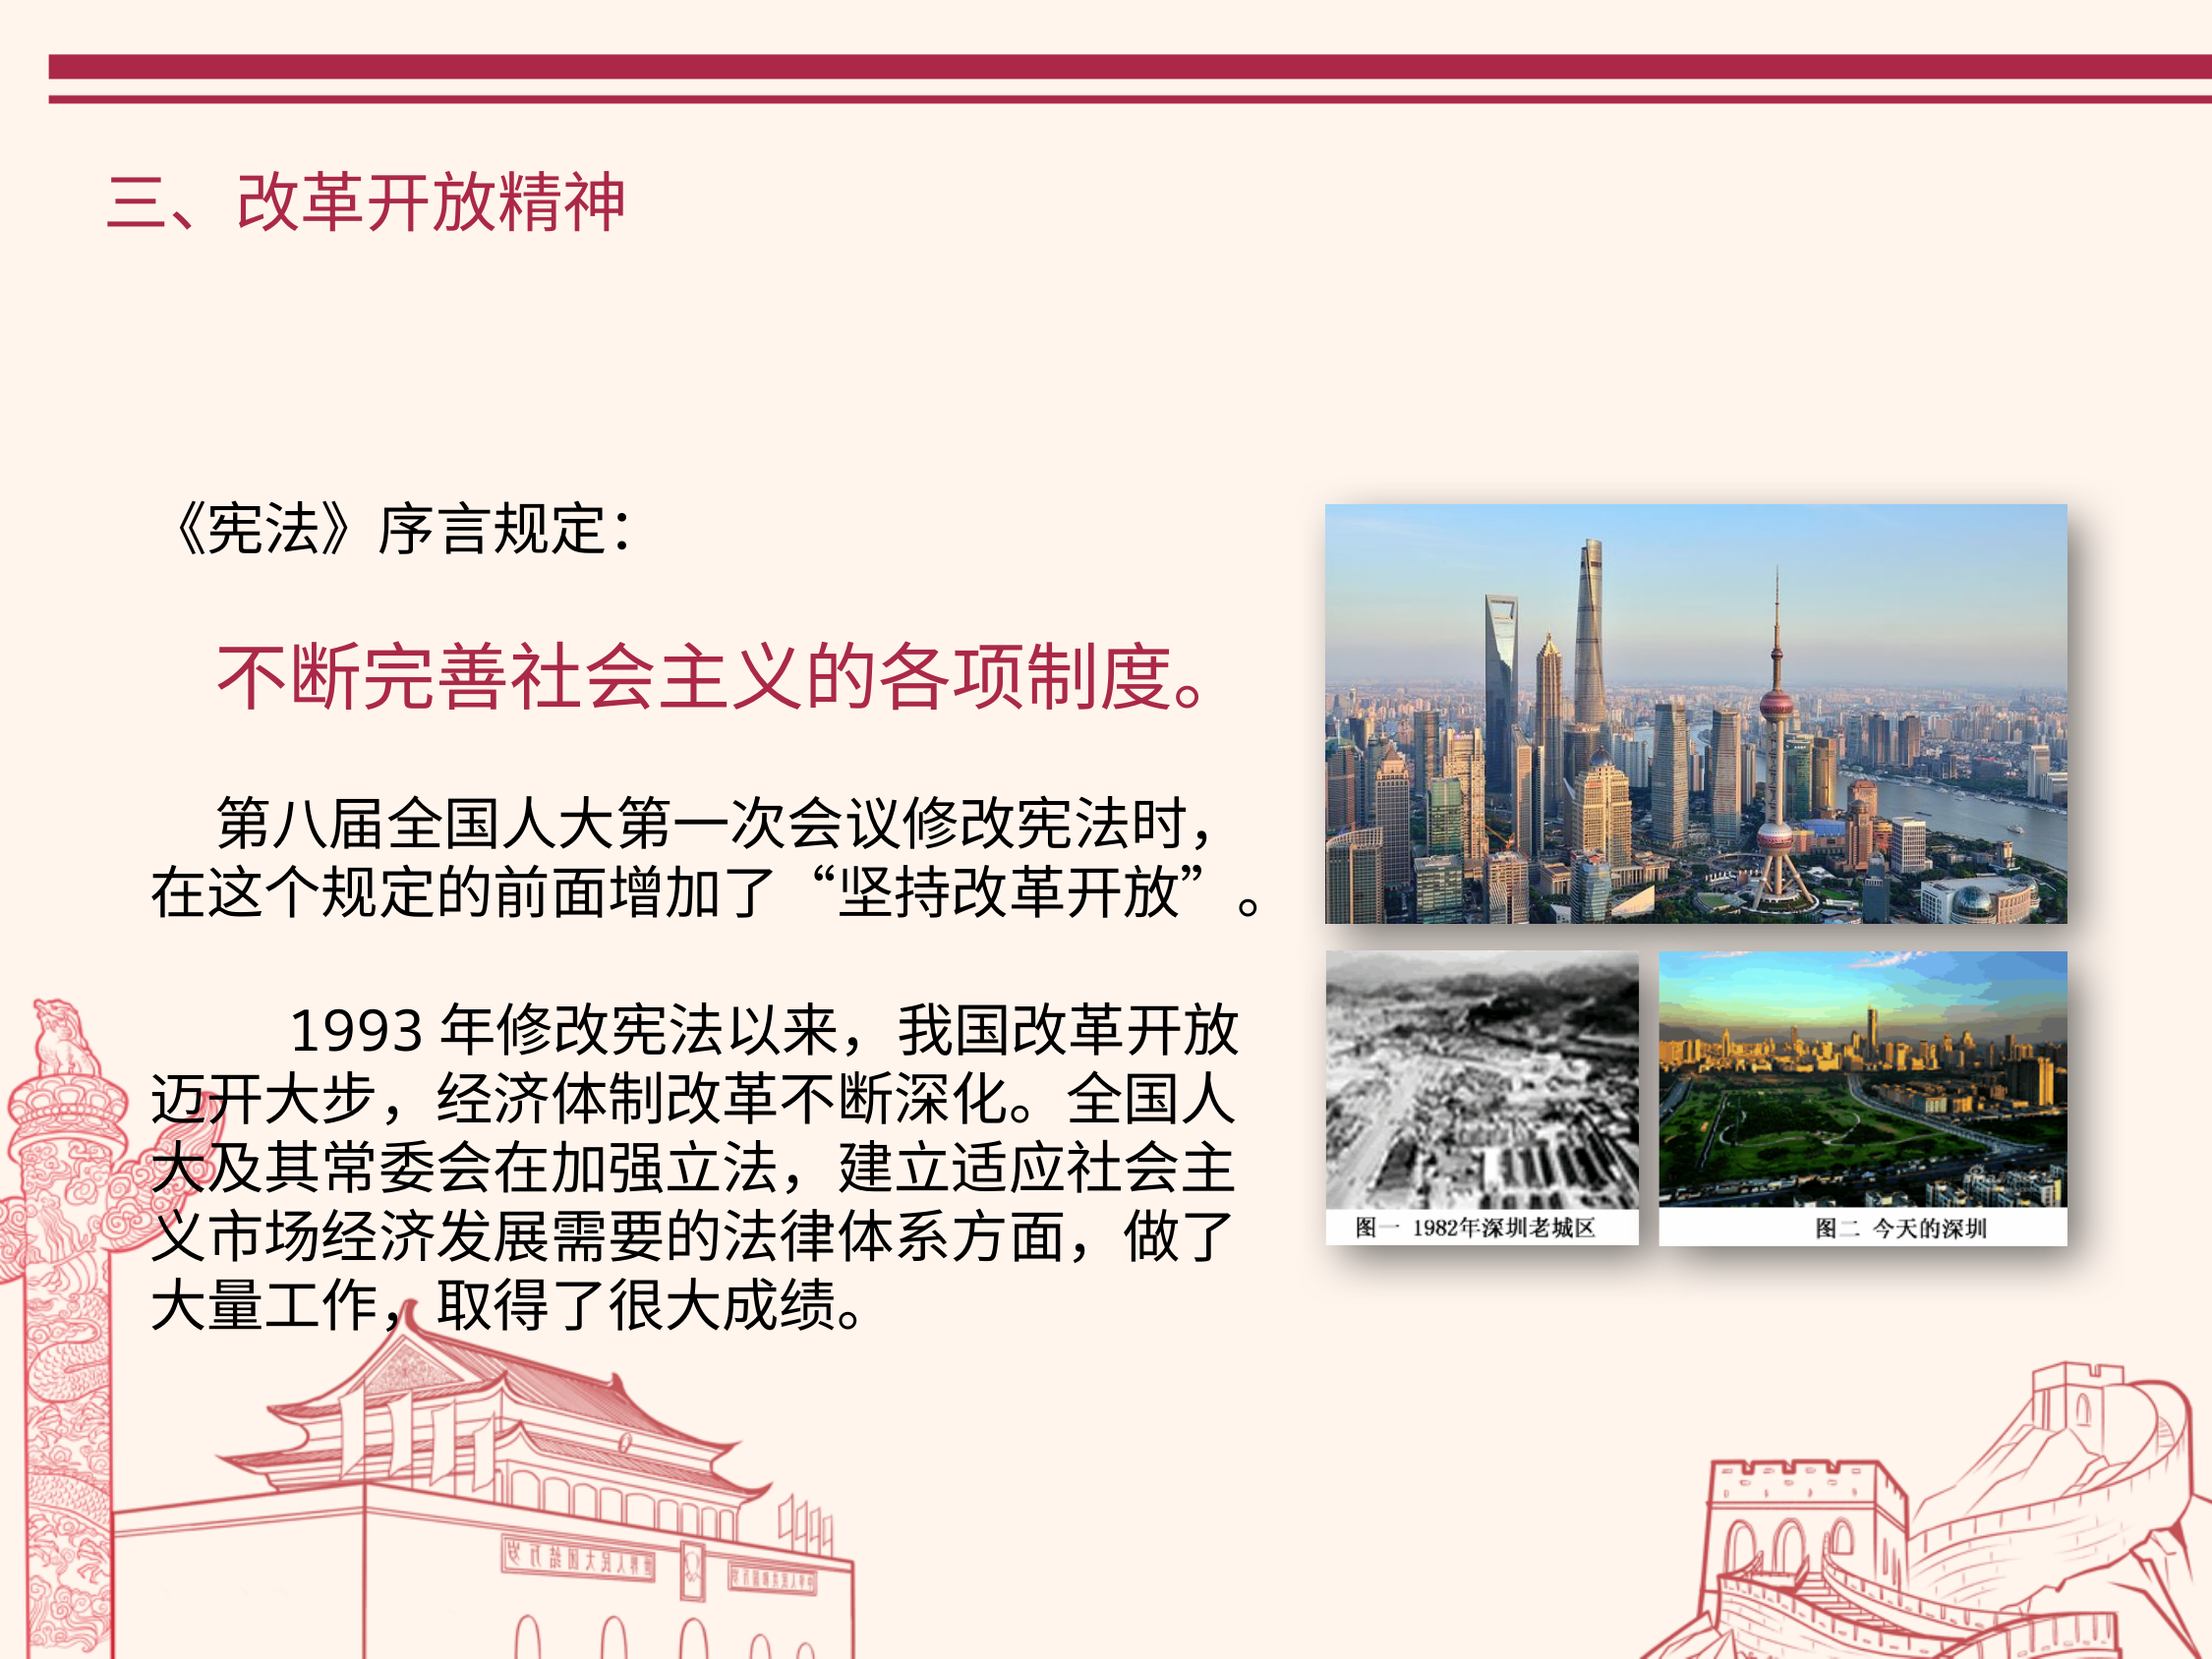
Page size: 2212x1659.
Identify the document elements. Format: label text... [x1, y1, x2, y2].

text_box 《宪法》序言规定： 不断完善社会主义的各项制度。 第八届全国人大第一次会议修改宪法时，在这个规定的前面增加了“坚持改革开放”。 1993年修改宪法以来，我国改革开放迈开大步，经济体制改革不断深化。全国人大及其常委会在加强立法，建立适应社会主义市场经济发展需要的法律体系方面，做了大量工作，取得了很大成绩。 [135, 485, 1266, 1345]
text_box 三、改革开放精神 [88, 153, 644, 247]
picture [0, 0, 2212, 1659]
